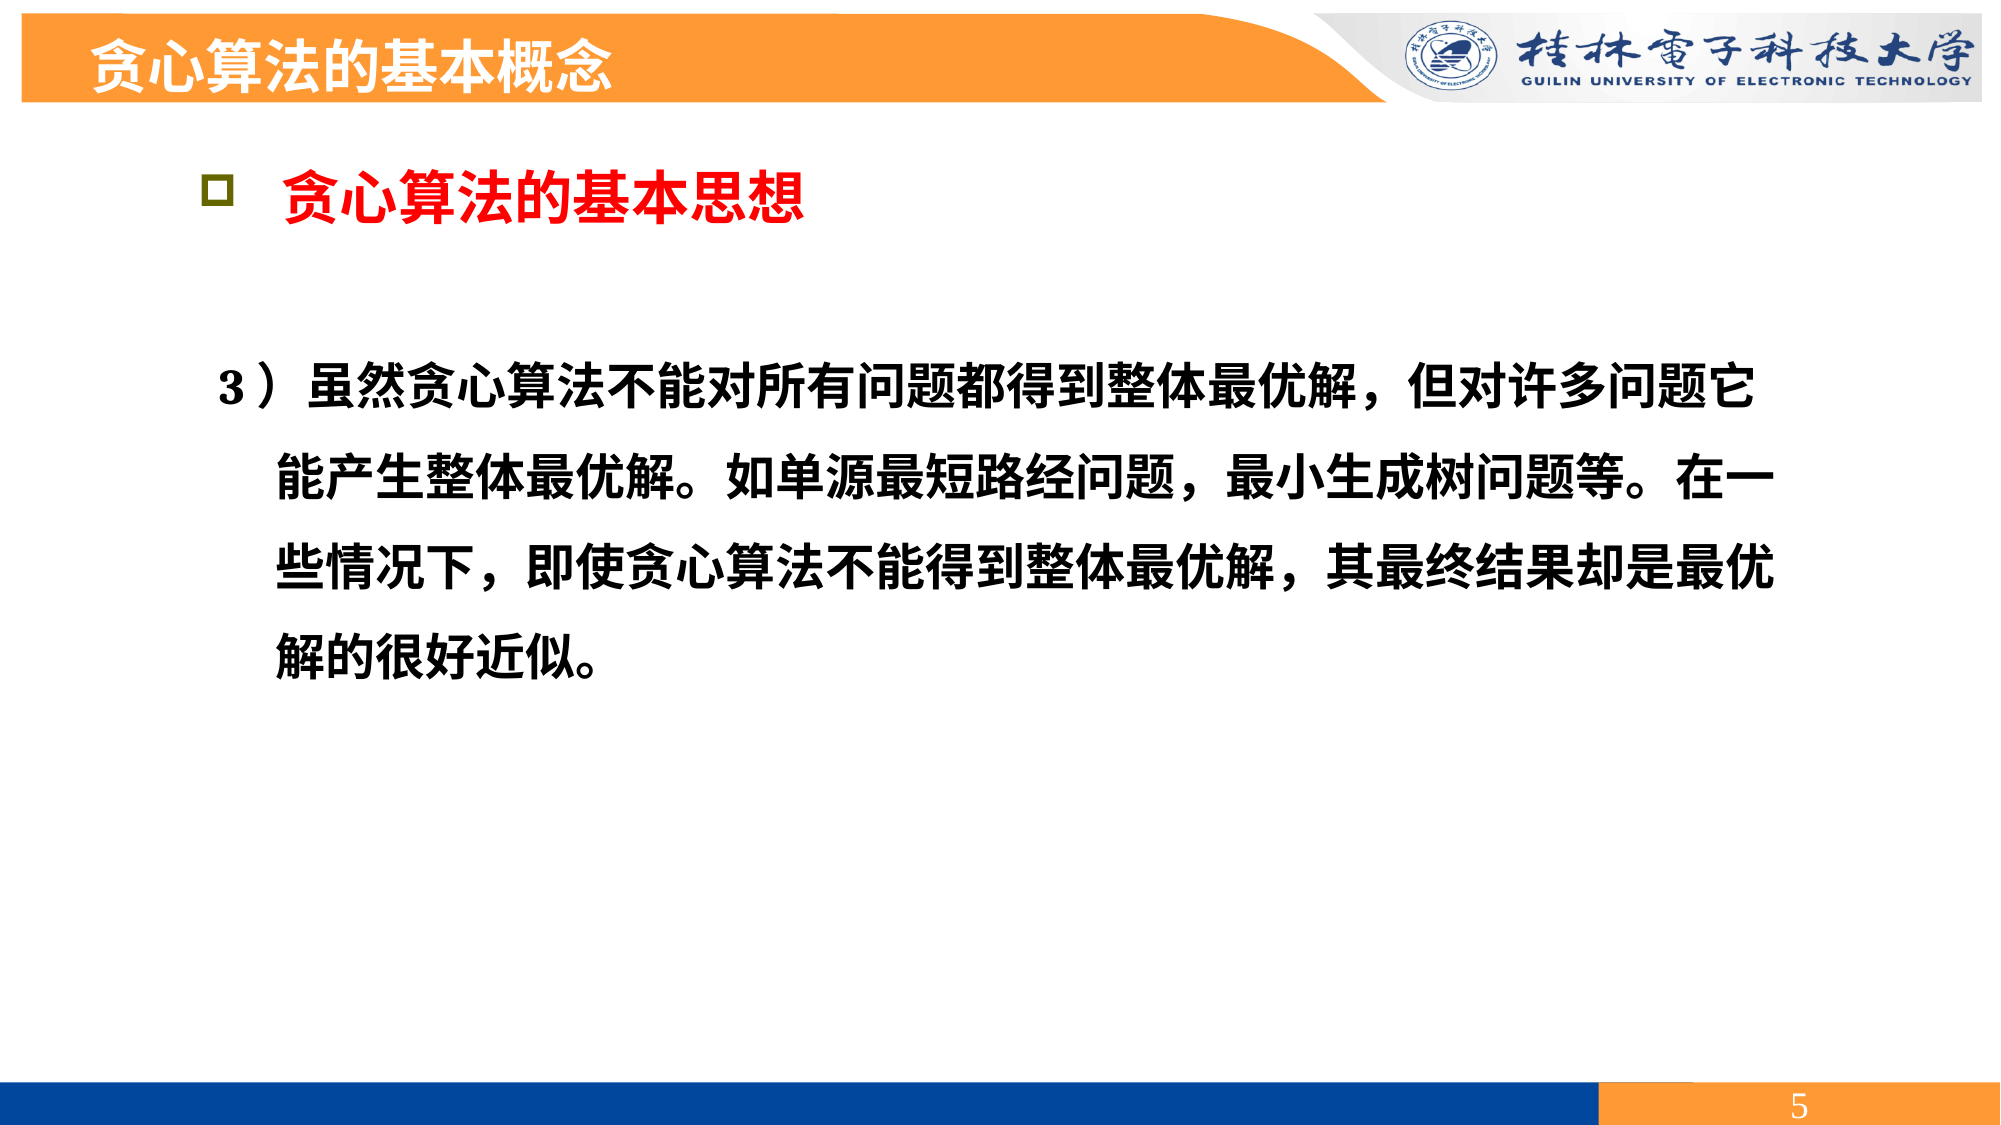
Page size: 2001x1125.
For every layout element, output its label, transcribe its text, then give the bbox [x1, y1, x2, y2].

text_box 贪心算法的基本思想 [183, 153, 1706, 257]
text_box 3）虽然贪心算法不能对所有问题都得到整体最优解，但对许多问题它能产生整体最优解。如单源最短路经问题，最小生成树问题等。在一些情况下，即使贪心算法不能得到整体最优解，其最终结果却是最优解的很好近似。 [204, 317, 1796, 861]
picture [1386, 0, 2000, 103]
text_box 贪心算法的基本概念 [74, 23, 1101, 109]
